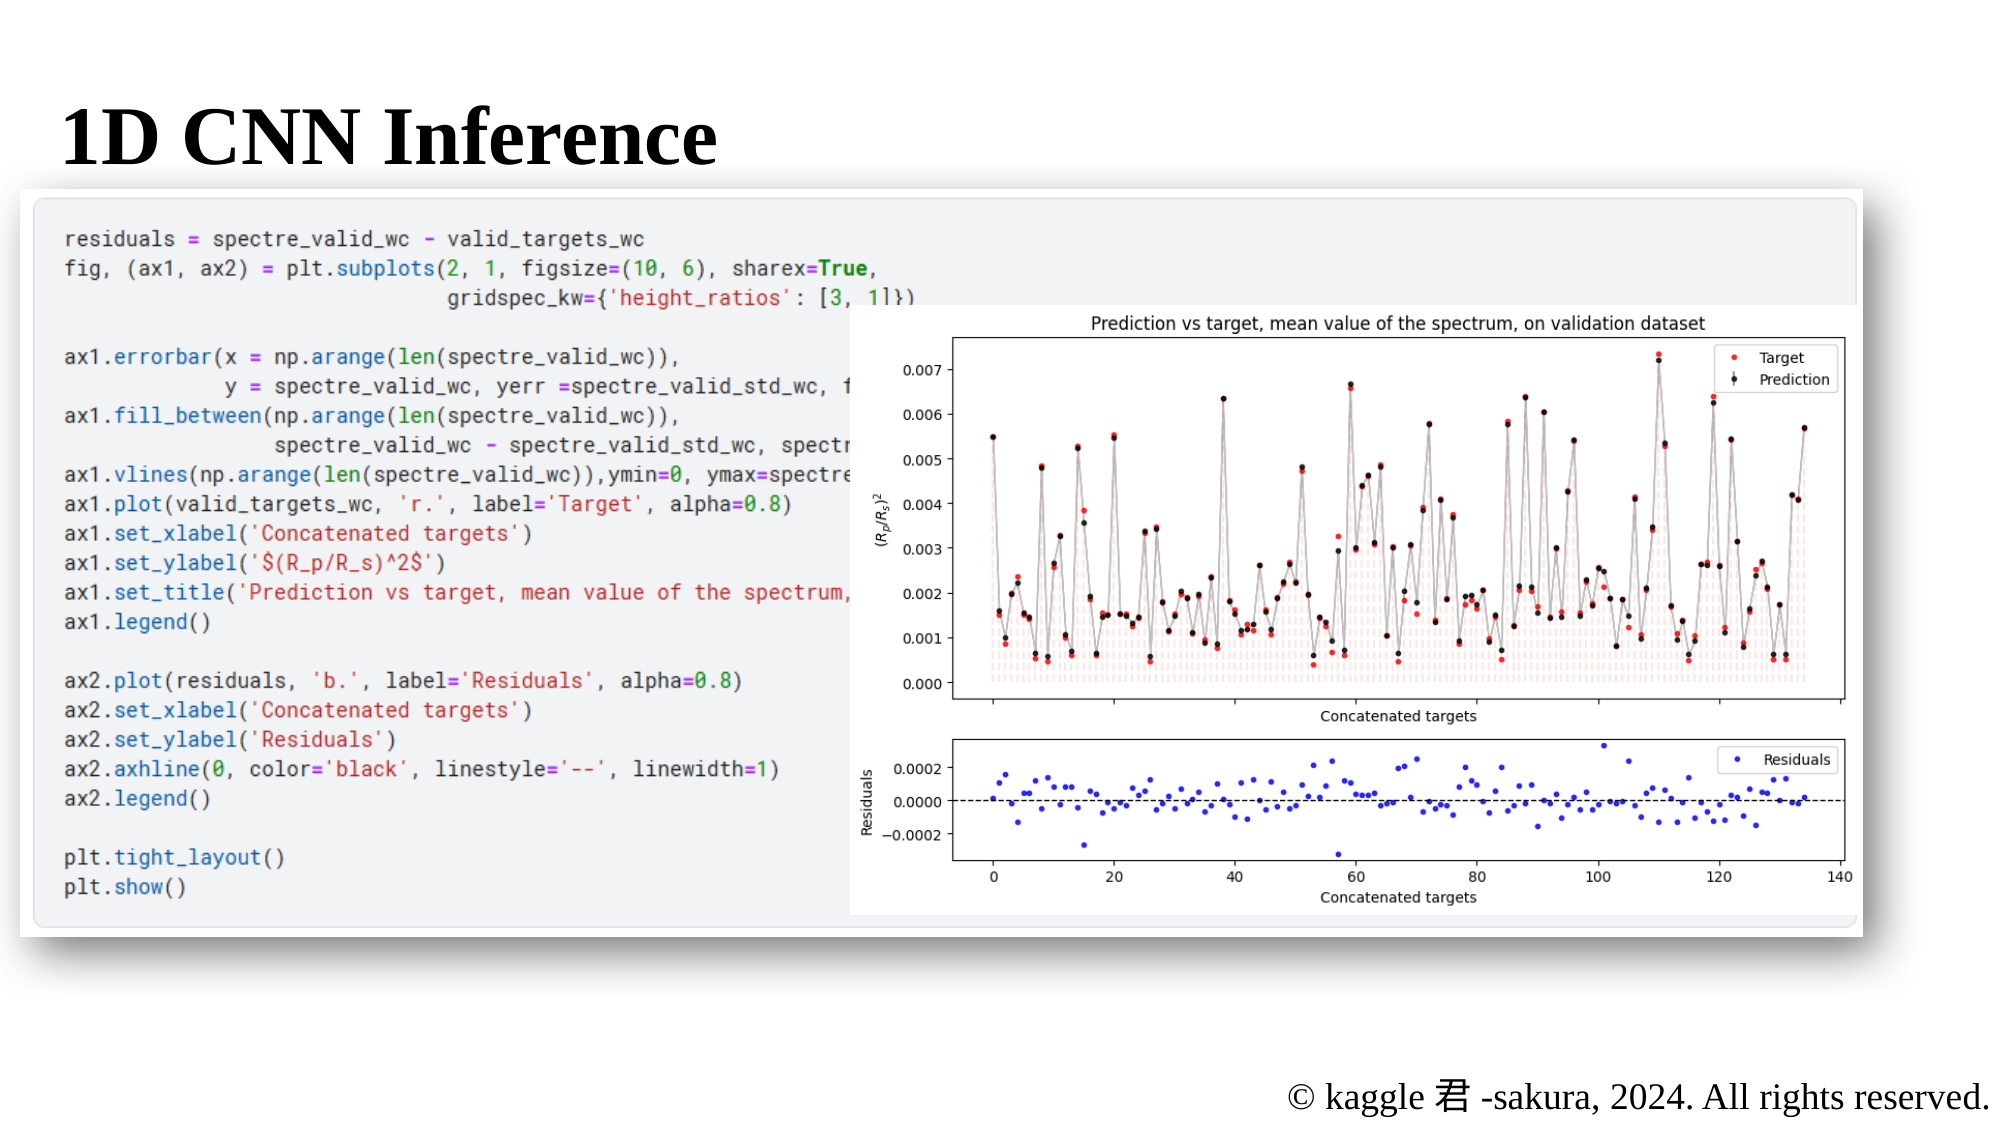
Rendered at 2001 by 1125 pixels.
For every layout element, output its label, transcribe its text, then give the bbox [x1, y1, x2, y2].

picture [20, 189, 1863, 937]
text_box © kaggle君-sakura, 2024. All rights reserved. [1272, 1064, 2000, 1125]
text_box 1D CNN Inference [44, 73, 1564, 177]
